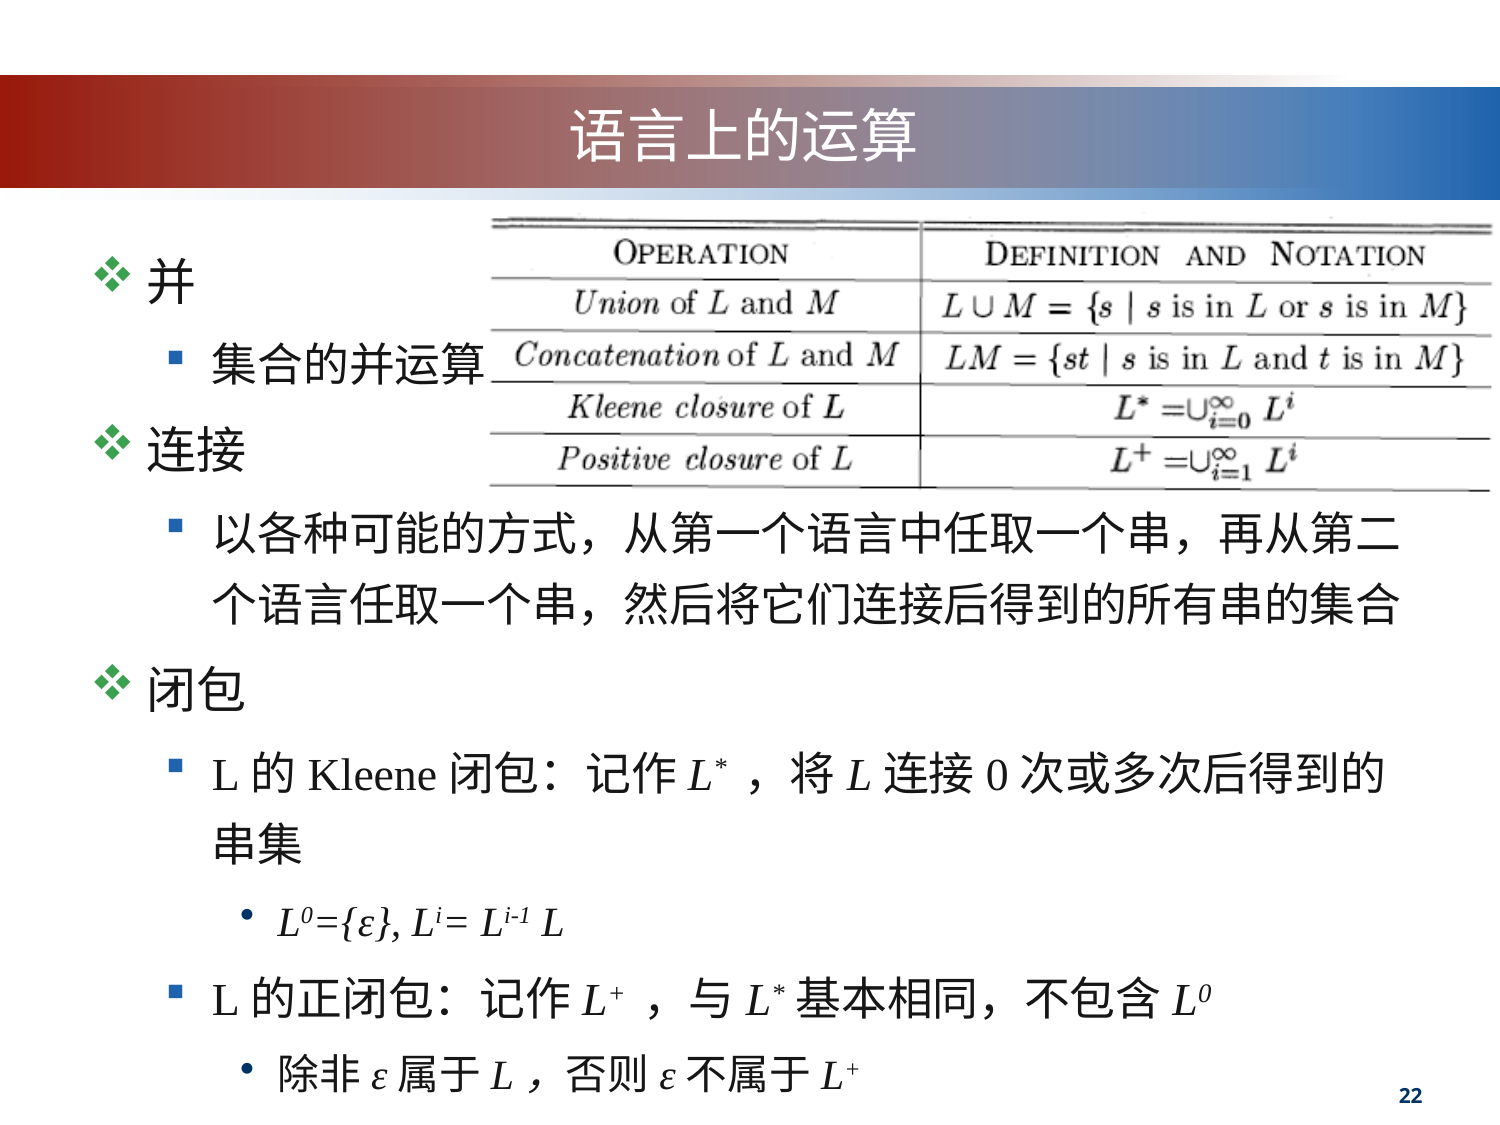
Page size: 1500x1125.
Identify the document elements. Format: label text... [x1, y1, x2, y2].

slide_number 22 [1087, 1074, 1438, 1117]
title 语言上的运算 [137, 87, 1351, 181]
list 并 集合的并运算 连接 以各种可能的方式，从第一个语言中任取一个串，再从第二个语言任取一个串，然后将它们连接后得到的所有串的集合 闭包 L的Kleene闭包：记作L* ，将L连接0次或多次后得到的串集 L0={ε}, Li= Li-1 L L的正闭包：记作L+ ，与L*基本相同，不包含L0 除非ε属于L，否则ε不属于L+ [74, 224, 1426, 1061]
picture [487, 212, 1496, 497]
